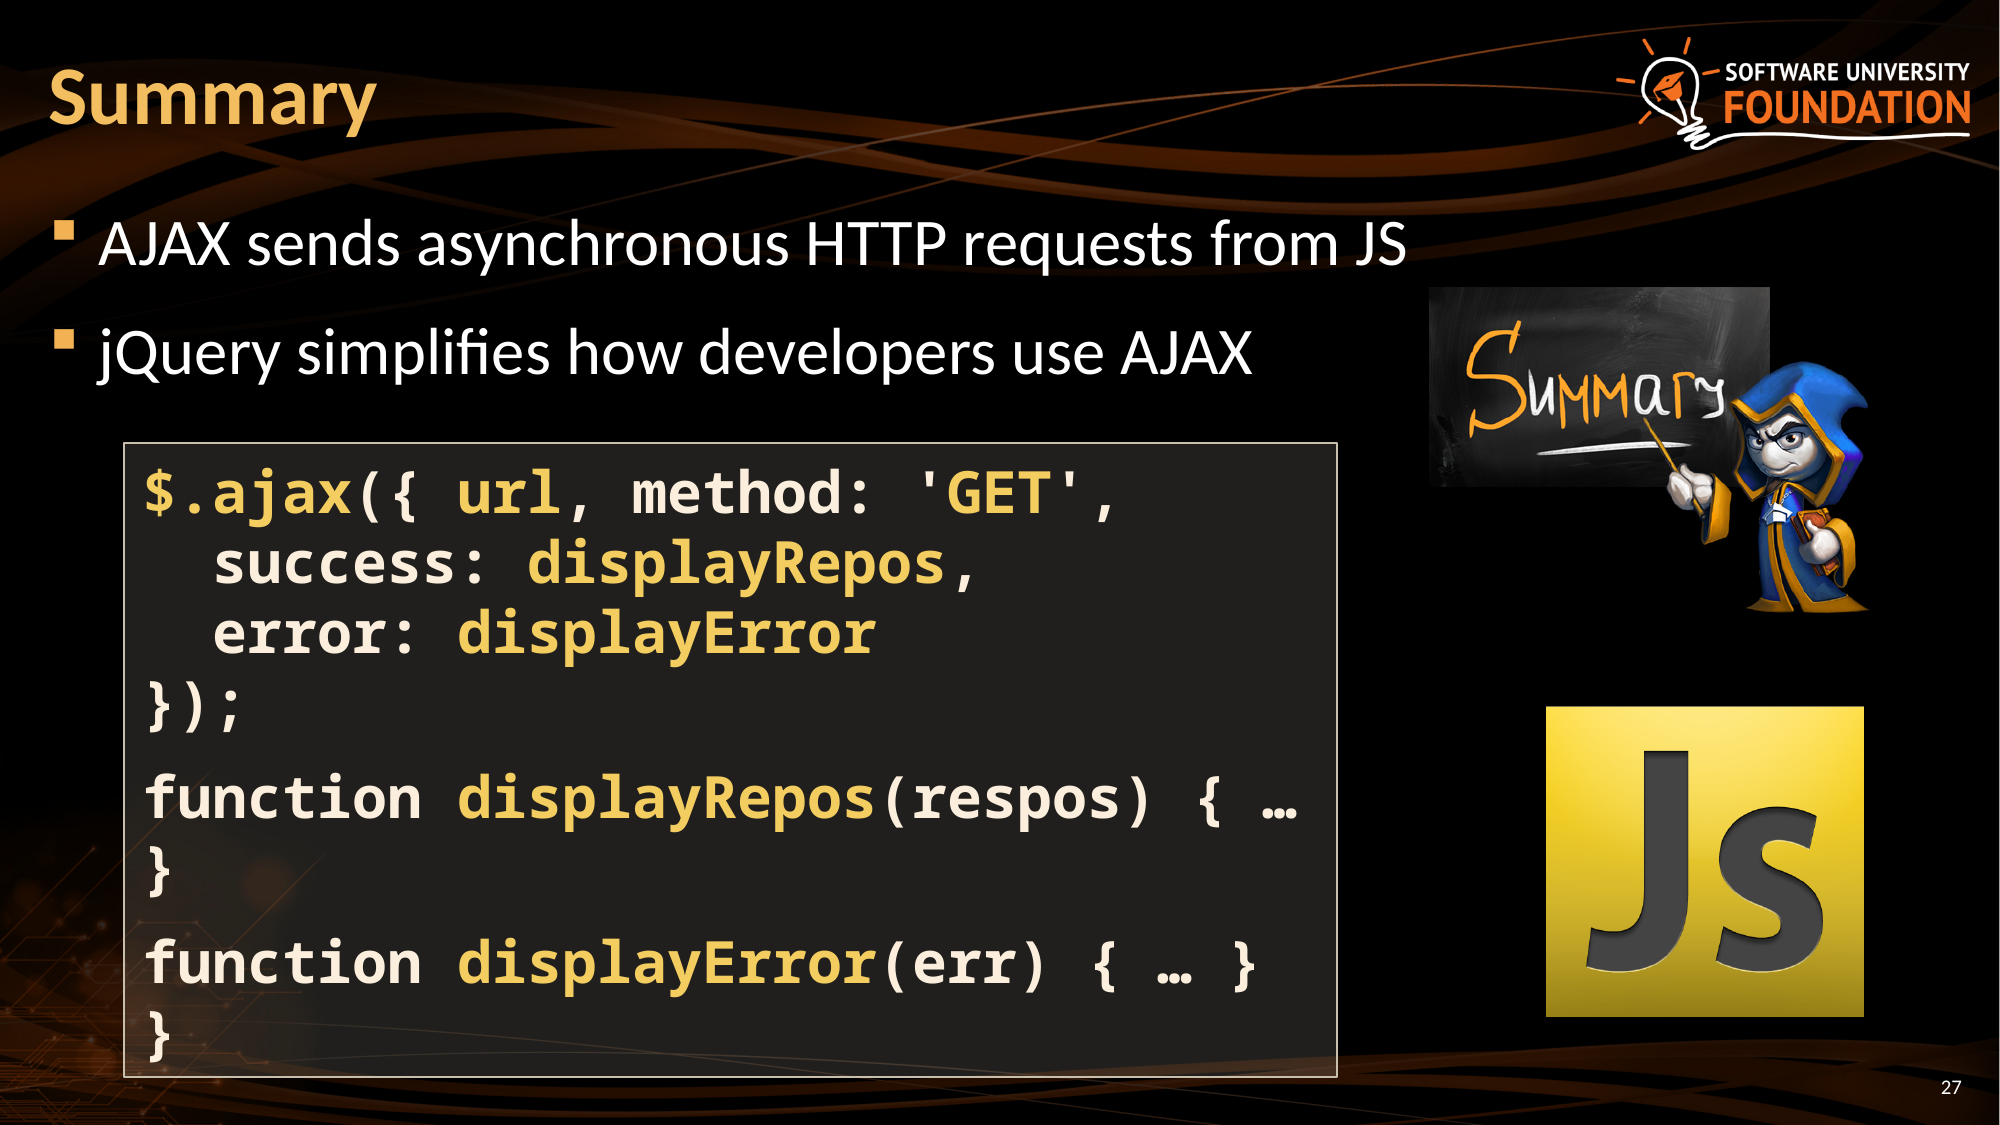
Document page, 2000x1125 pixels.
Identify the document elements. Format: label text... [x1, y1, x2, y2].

list AJAX sends asynchronous HTTP requests from JS jQuery simplifies how developers use AJAX [31, 189, 1438, 1103]
picture [0, 0, 2000, 1125]
text_box $.ajax({ url, method: 'GET', success: displayRepos, error: displayError }); function displayRepos(respos) { … } function displayError(err) { … } } [124, 443, 1338, 1077]
slide_number 27 [1897, 1070, 1968, 1103]
title Summary [30, 6, 1602, 189]
